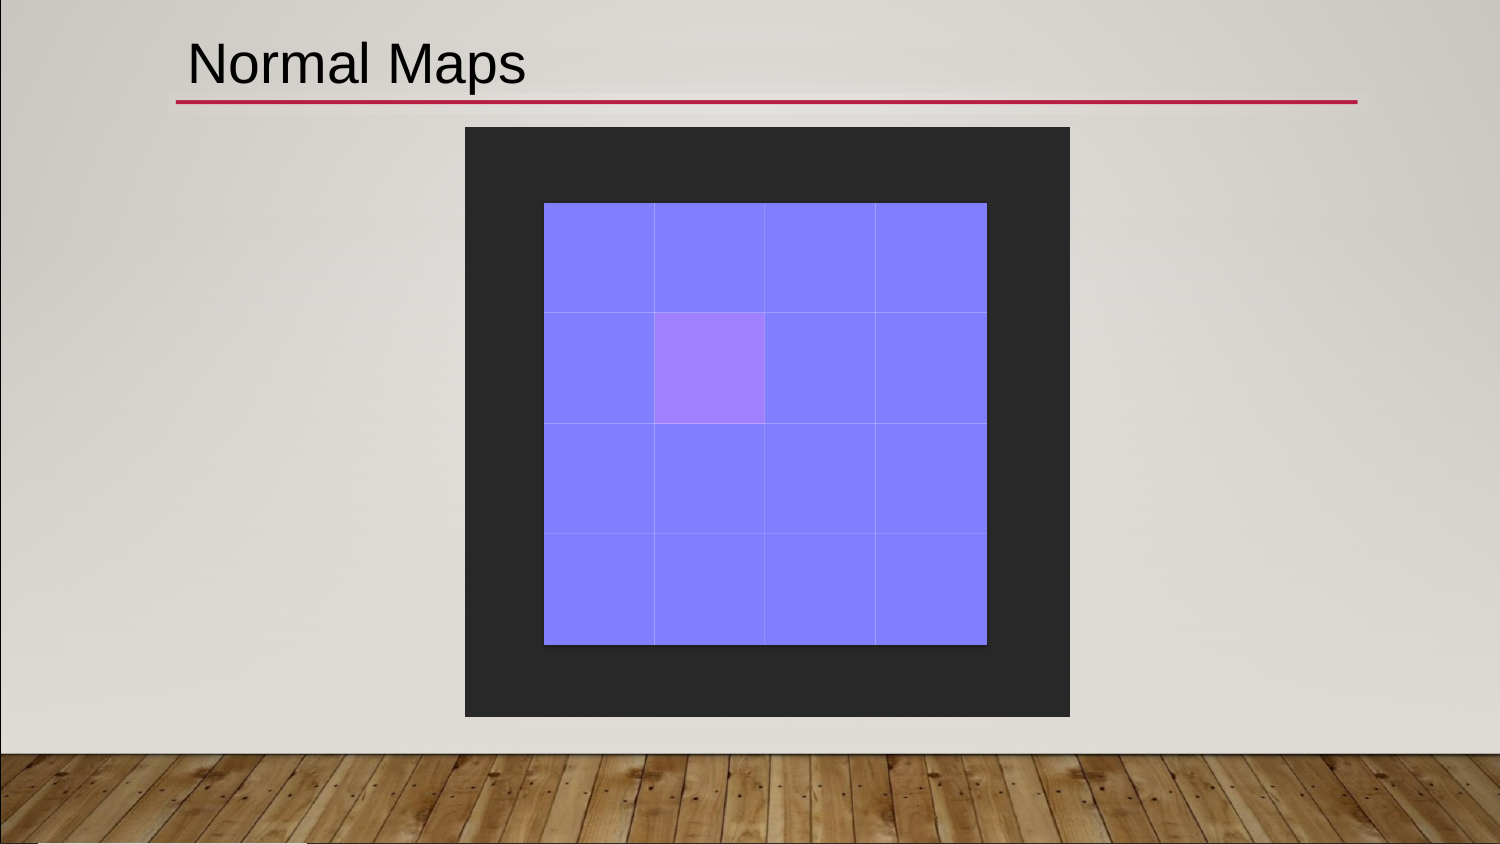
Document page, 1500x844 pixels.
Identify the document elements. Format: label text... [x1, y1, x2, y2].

picture [0, 0, 1500, 844]
title Normal Maps [172, 17, 1363, 112]
